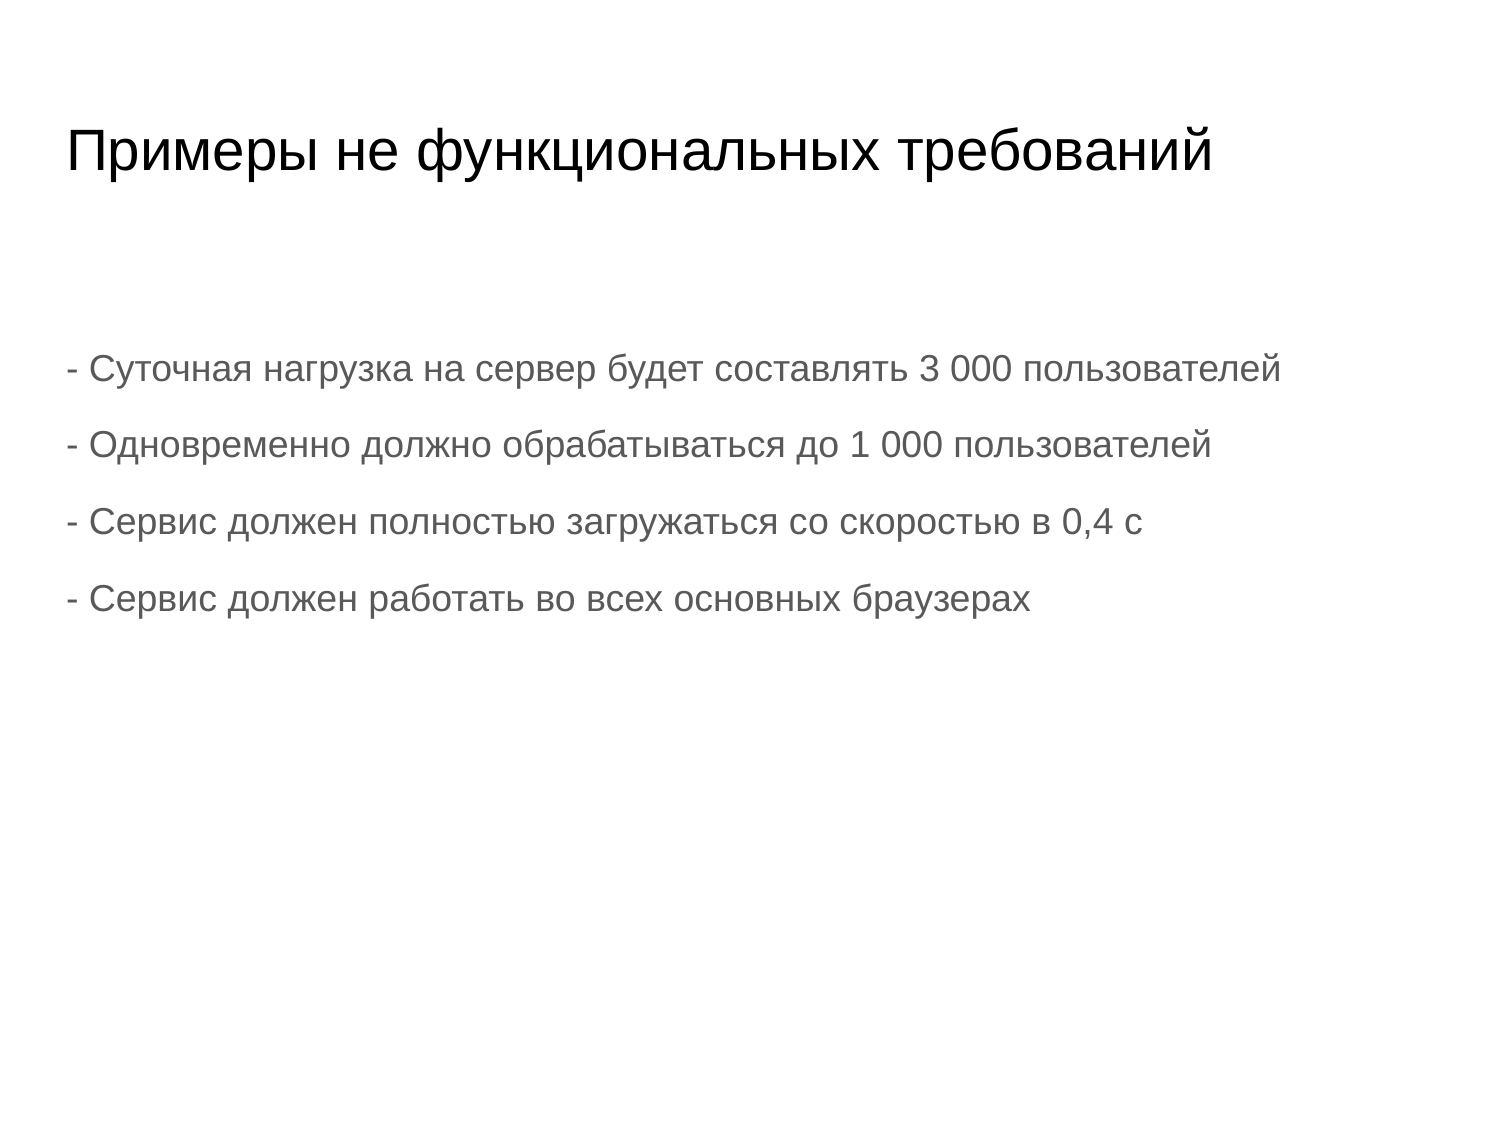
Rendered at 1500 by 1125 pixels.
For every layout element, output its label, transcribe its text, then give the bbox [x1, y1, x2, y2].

list - Суточная нагрузка на сервер будет составлять 3 000 пользователей - Одновременно должно обрабатываться до 1 000 пользователей - Сервис должен полностью загружаться со скоростью в 0,4 с - Сервис должен работать во всех основных браузерах [51, 252, 1449, 1000]
title Примеры не функциональных требований [51, 97, 1449, 223]
